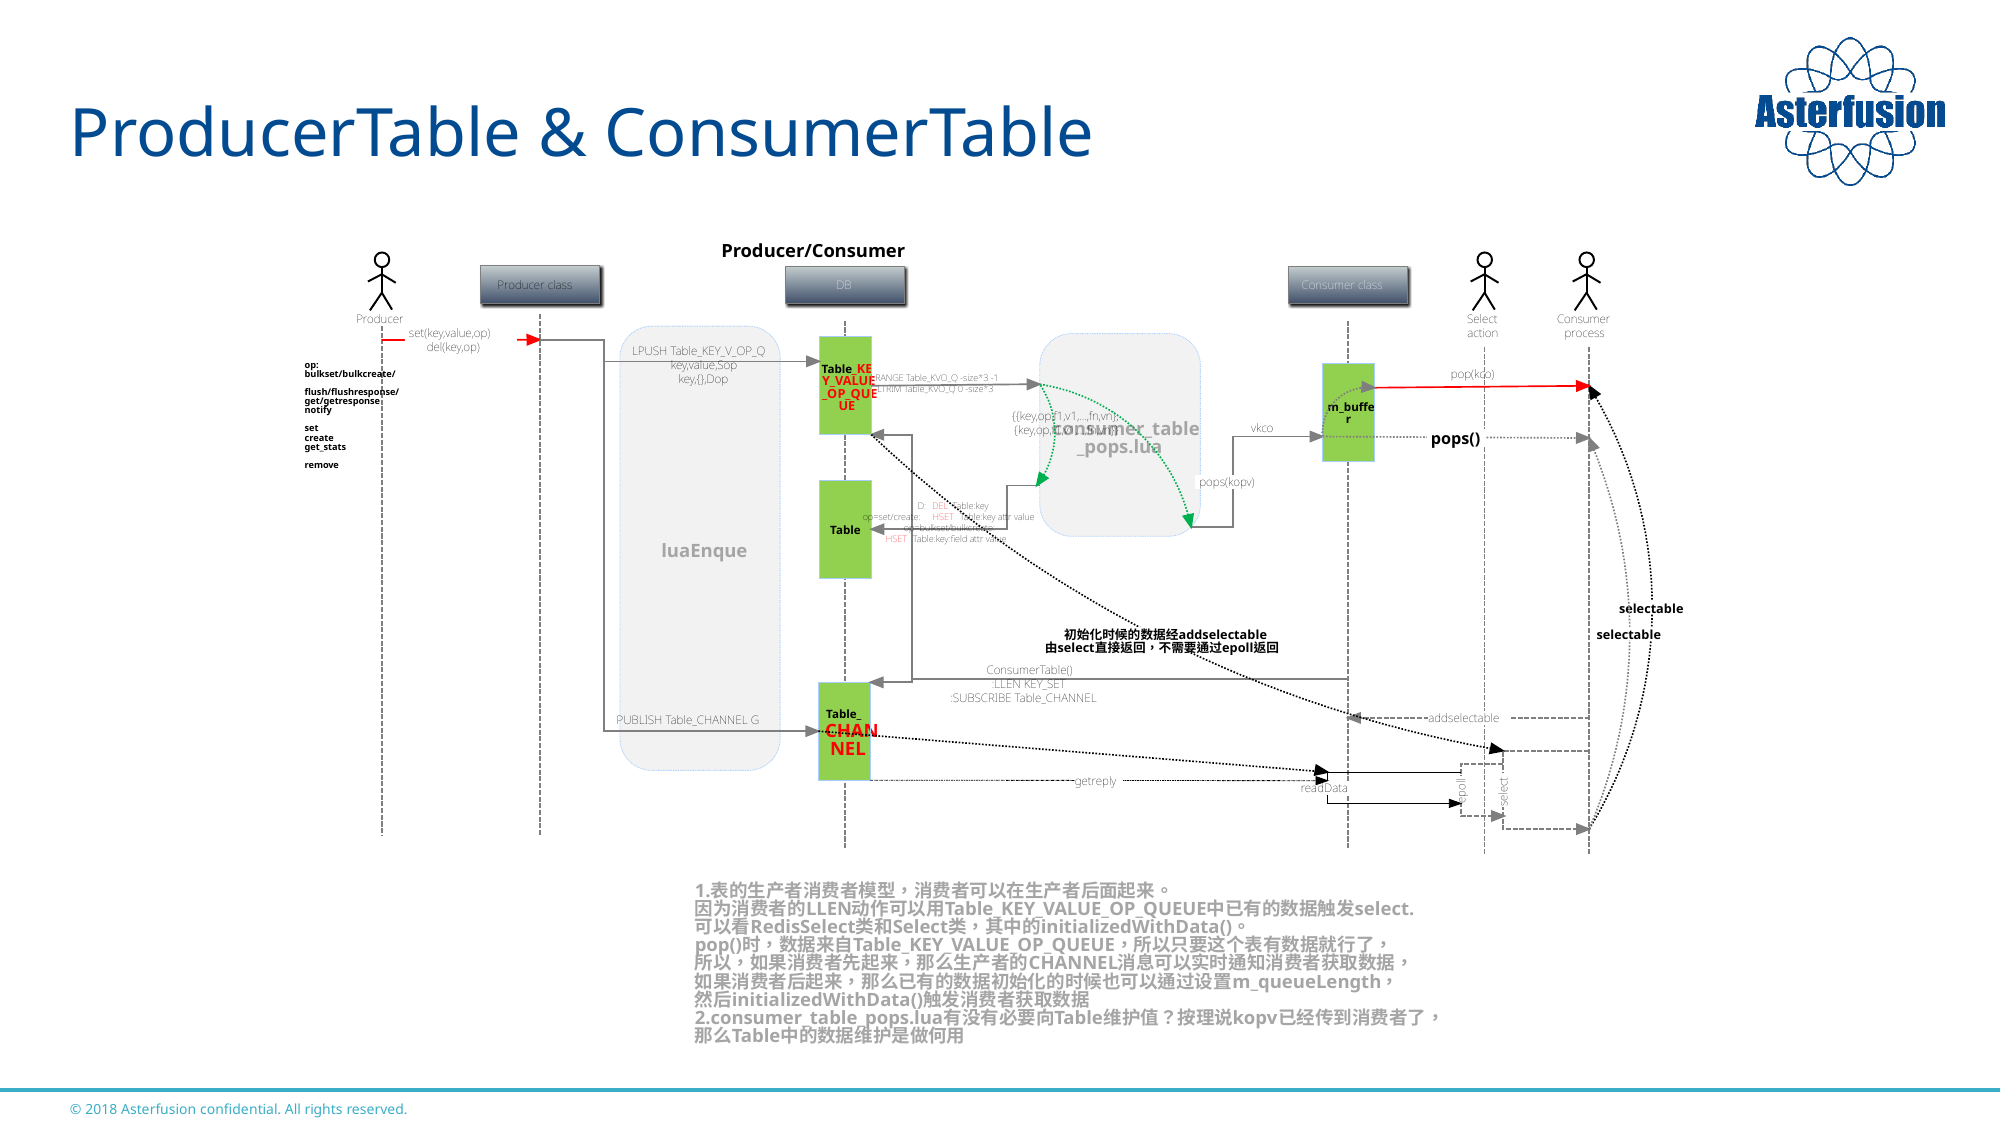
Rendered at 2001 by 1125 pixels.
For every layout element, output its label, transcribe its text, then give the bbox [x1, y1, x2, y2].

title ProducerTable & ConsumerTable [55, 36, 1709, 185]
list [300, 235, 1700, 1063]
picture [1755, 37, 1945, 186]
